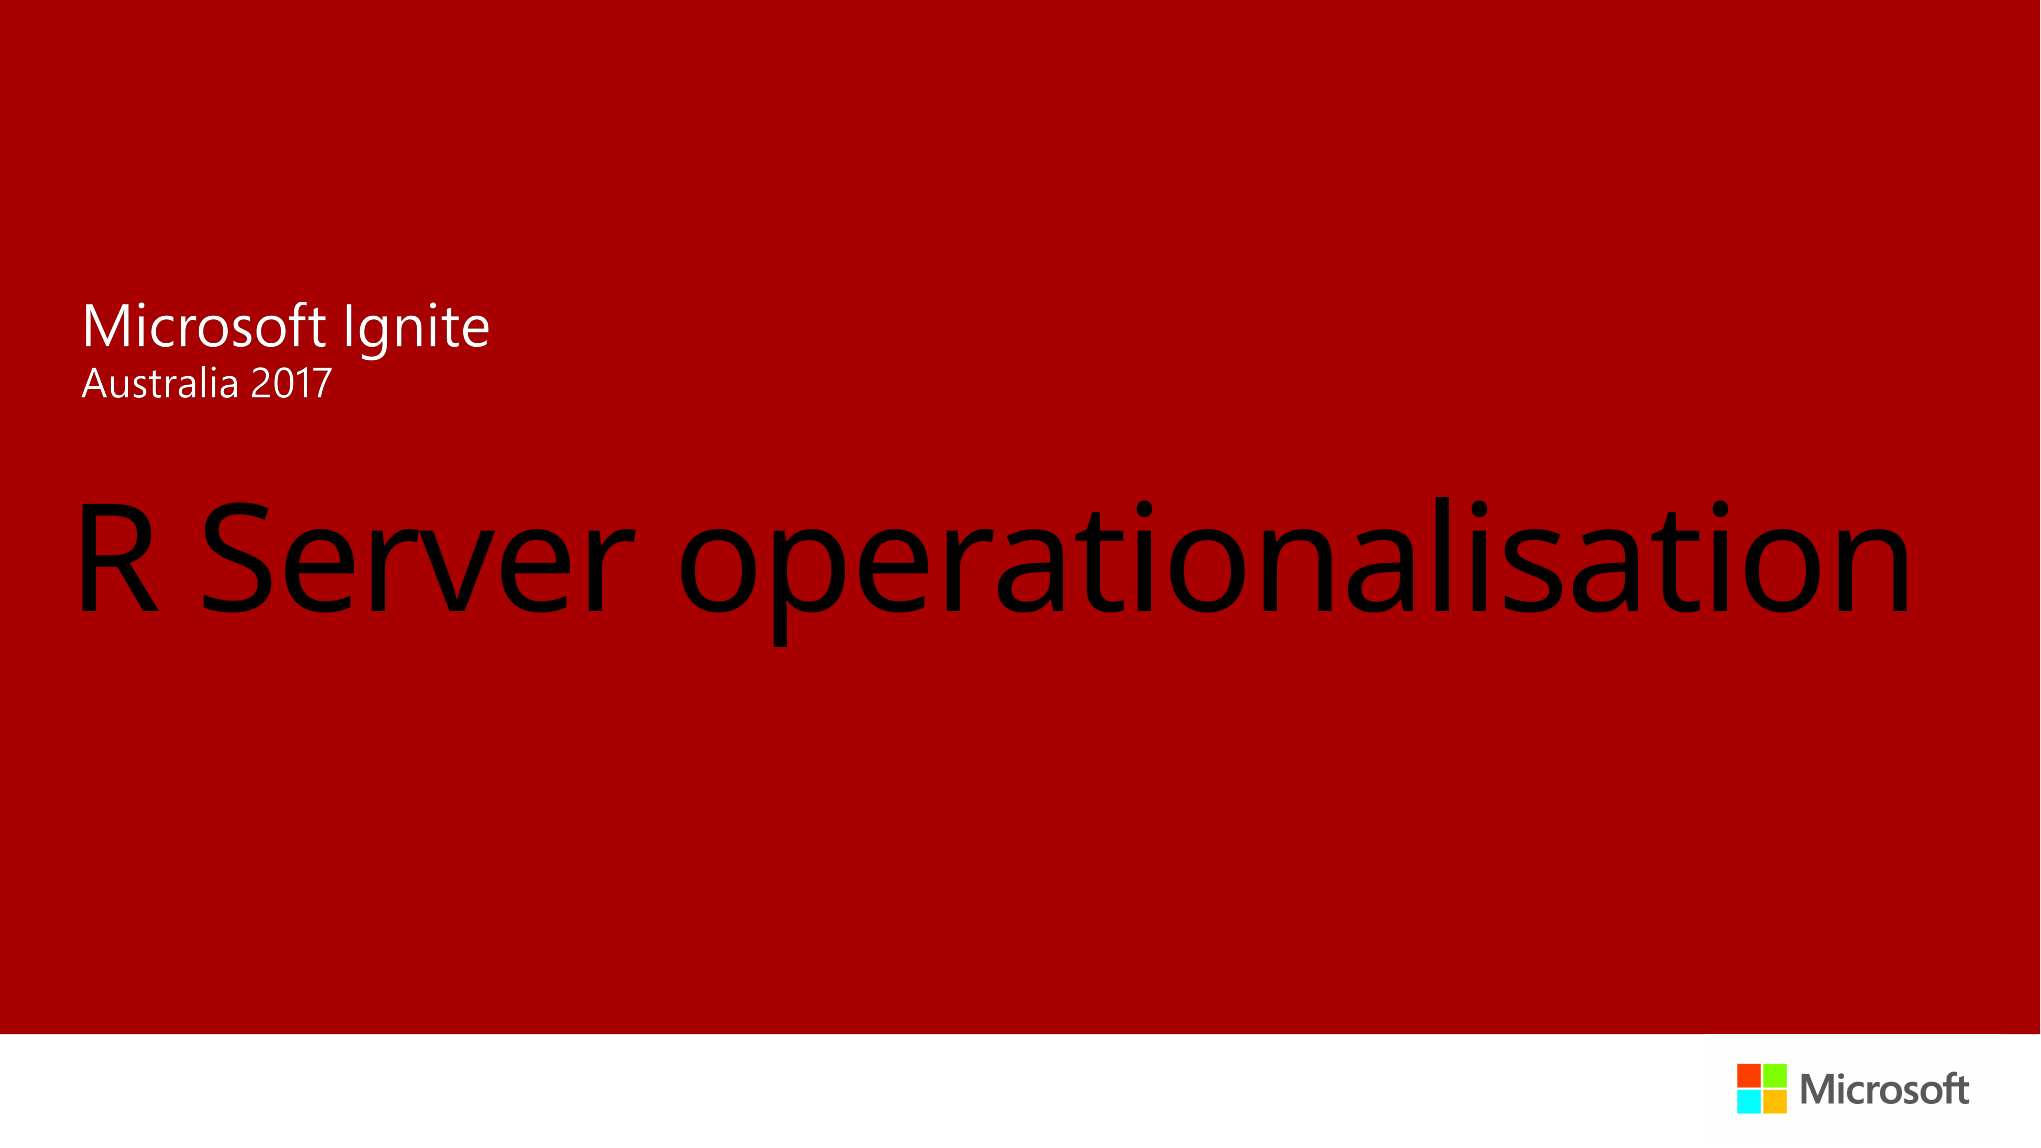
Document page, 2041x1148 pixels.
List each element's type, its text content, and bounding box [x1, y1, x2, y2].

picture [1705, 1034, 2001, 1143]
title R Server operationalisation [45, 467, 1996, 662]
